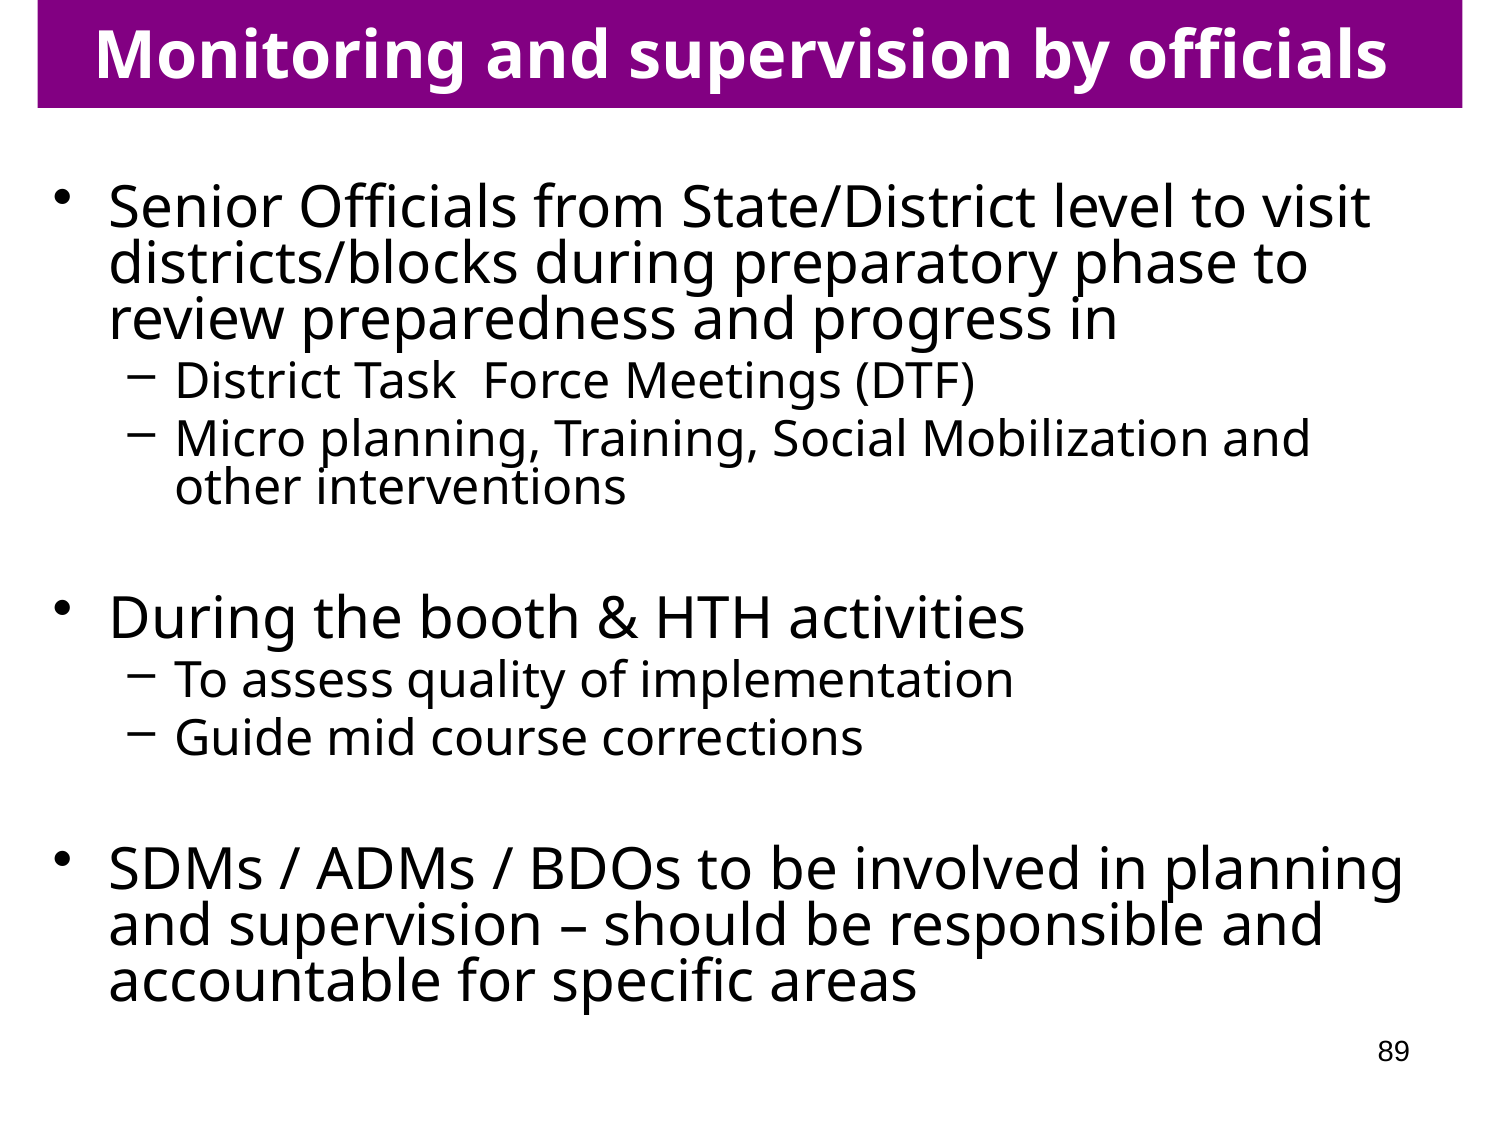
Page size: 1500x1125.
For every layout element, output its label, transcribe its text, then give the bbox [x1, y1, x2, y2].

list Senior Officials from State/District level to visit districts/blocks during preparatory phase to review preparedness and progress in District Task Force Meetings (DTF) Micro planning, Training, Social Mobilization and other interventions During the booth & HTH activities To assess quality of implementation Guide mid course corrections SDMs / ADMs / BDOs to be involved in planning and supervision – should be responsible and accountable for specific areas [37, 174, 1450, 1125]
title Monitoring and supervision by officials [37, 0, 1463, 108]
